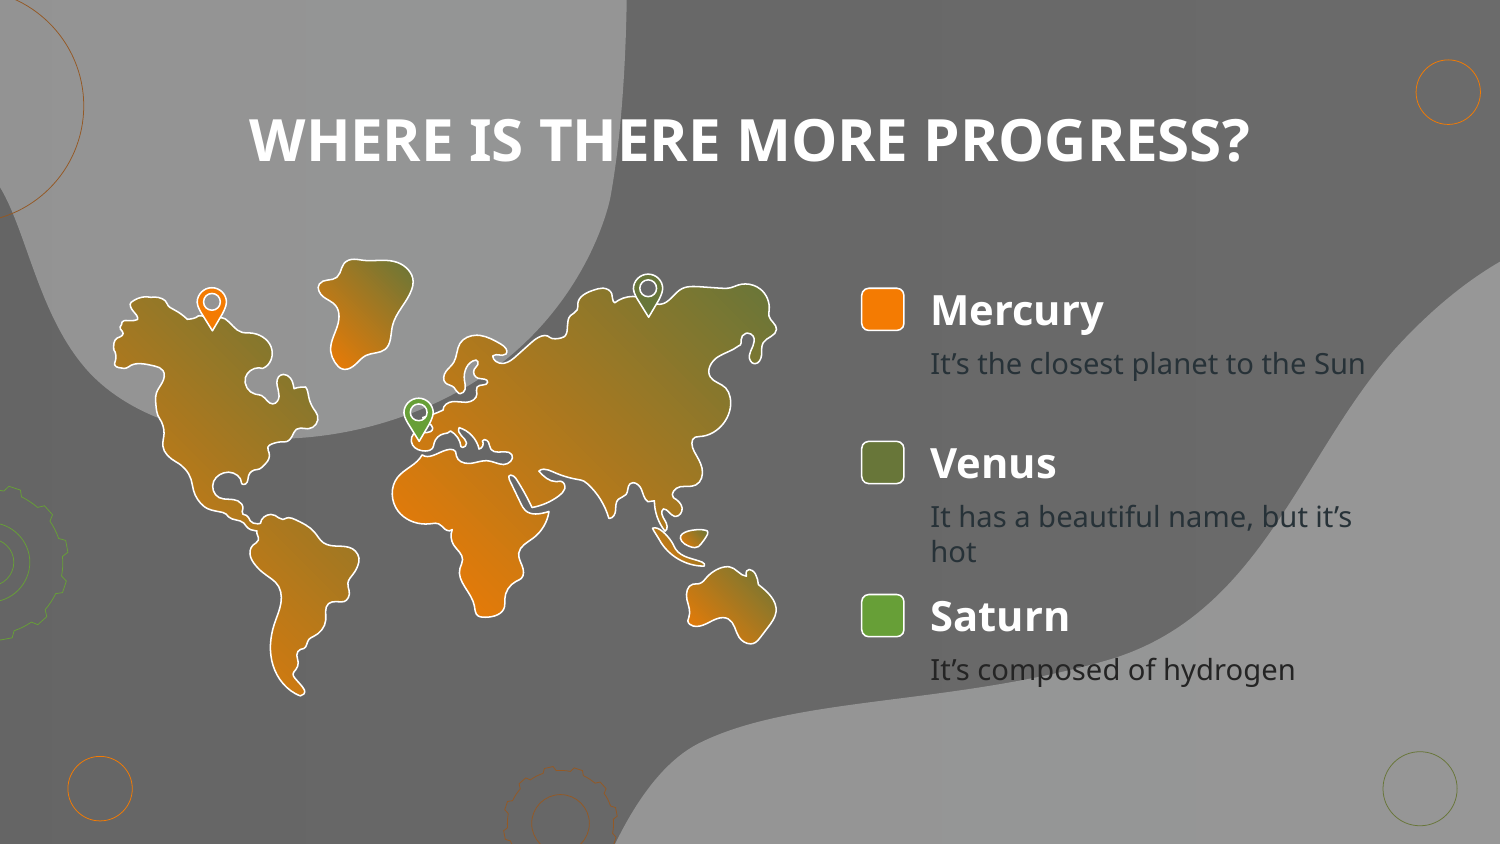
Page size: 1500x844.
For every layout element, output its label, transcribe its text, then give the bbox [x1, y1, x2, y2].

text_box [861, 594, 904, 637]
text_box It has a beautiful name, but it’s hot [915, 483, 1412, 544]
text_box Mercury [915, 268, 1222, 330]
text_box It’s the closest planet to the Sun [915, 330, 1412, 390]
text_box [113, 259, 778, 697]
text_box Venus [915, 421, 1222, 483]
text_box [861, 288, 904, 331]
text_box It’s composed of hydrogen [915, 636, 1412, 697]
text_box Saturn [915, 575, 1222, 636]
text_box [861, 441, 904, 484]
title WHERE IS THERE MORE PROGRESS? [116, 107, 1383, 168]
